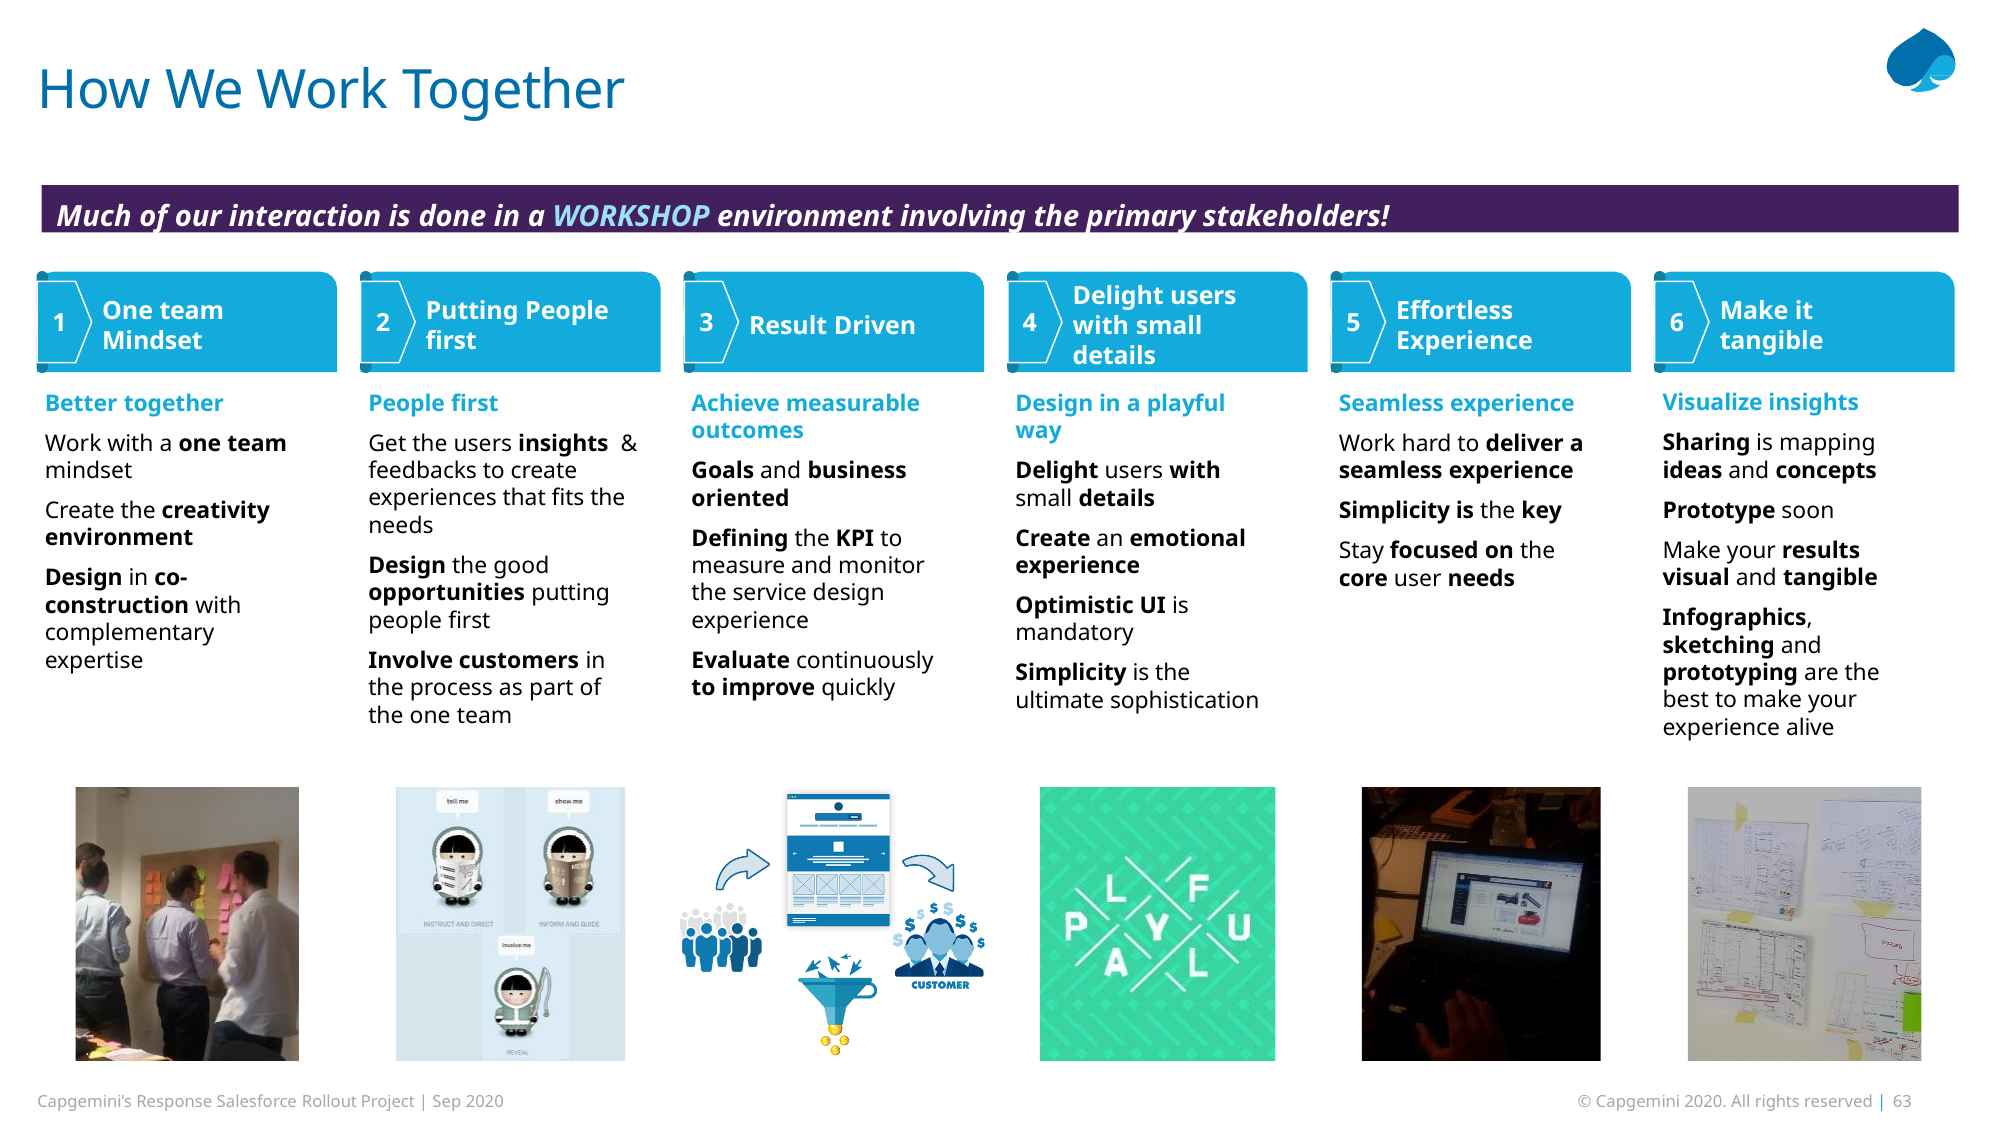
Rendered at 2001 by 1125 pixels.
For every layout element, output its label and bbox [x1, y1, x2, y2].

slide_number [1575, 1088, 1958, 1125]
text_box [1361, 787, 1601, 1061]
text_box [1654, 271, 1955, 740]
text_box [1687, 787, 1922, 1061]
footer [35, 1088, 548, 1125]
text_box [1039, 787, 1276, 1061]
text_box [1013, 385, 1278, 713]
text_box [689, 385, 958, 701]
text_box [684, 271, 985, 373]
text_box [679, 787, 985, 1056]
text_box [41, 185, 1959, 233]
text_box [1331, 271, 1632, 591]
text_box [37, 271, 338, 673]
text_box [395, 787, 626, 1061]
title [35, 52, 675, 243]
text_box [1007, 271, 1308, 373]
text_box [75, 787, 299, 1061]
text_box [360, 271, 661, 728]
